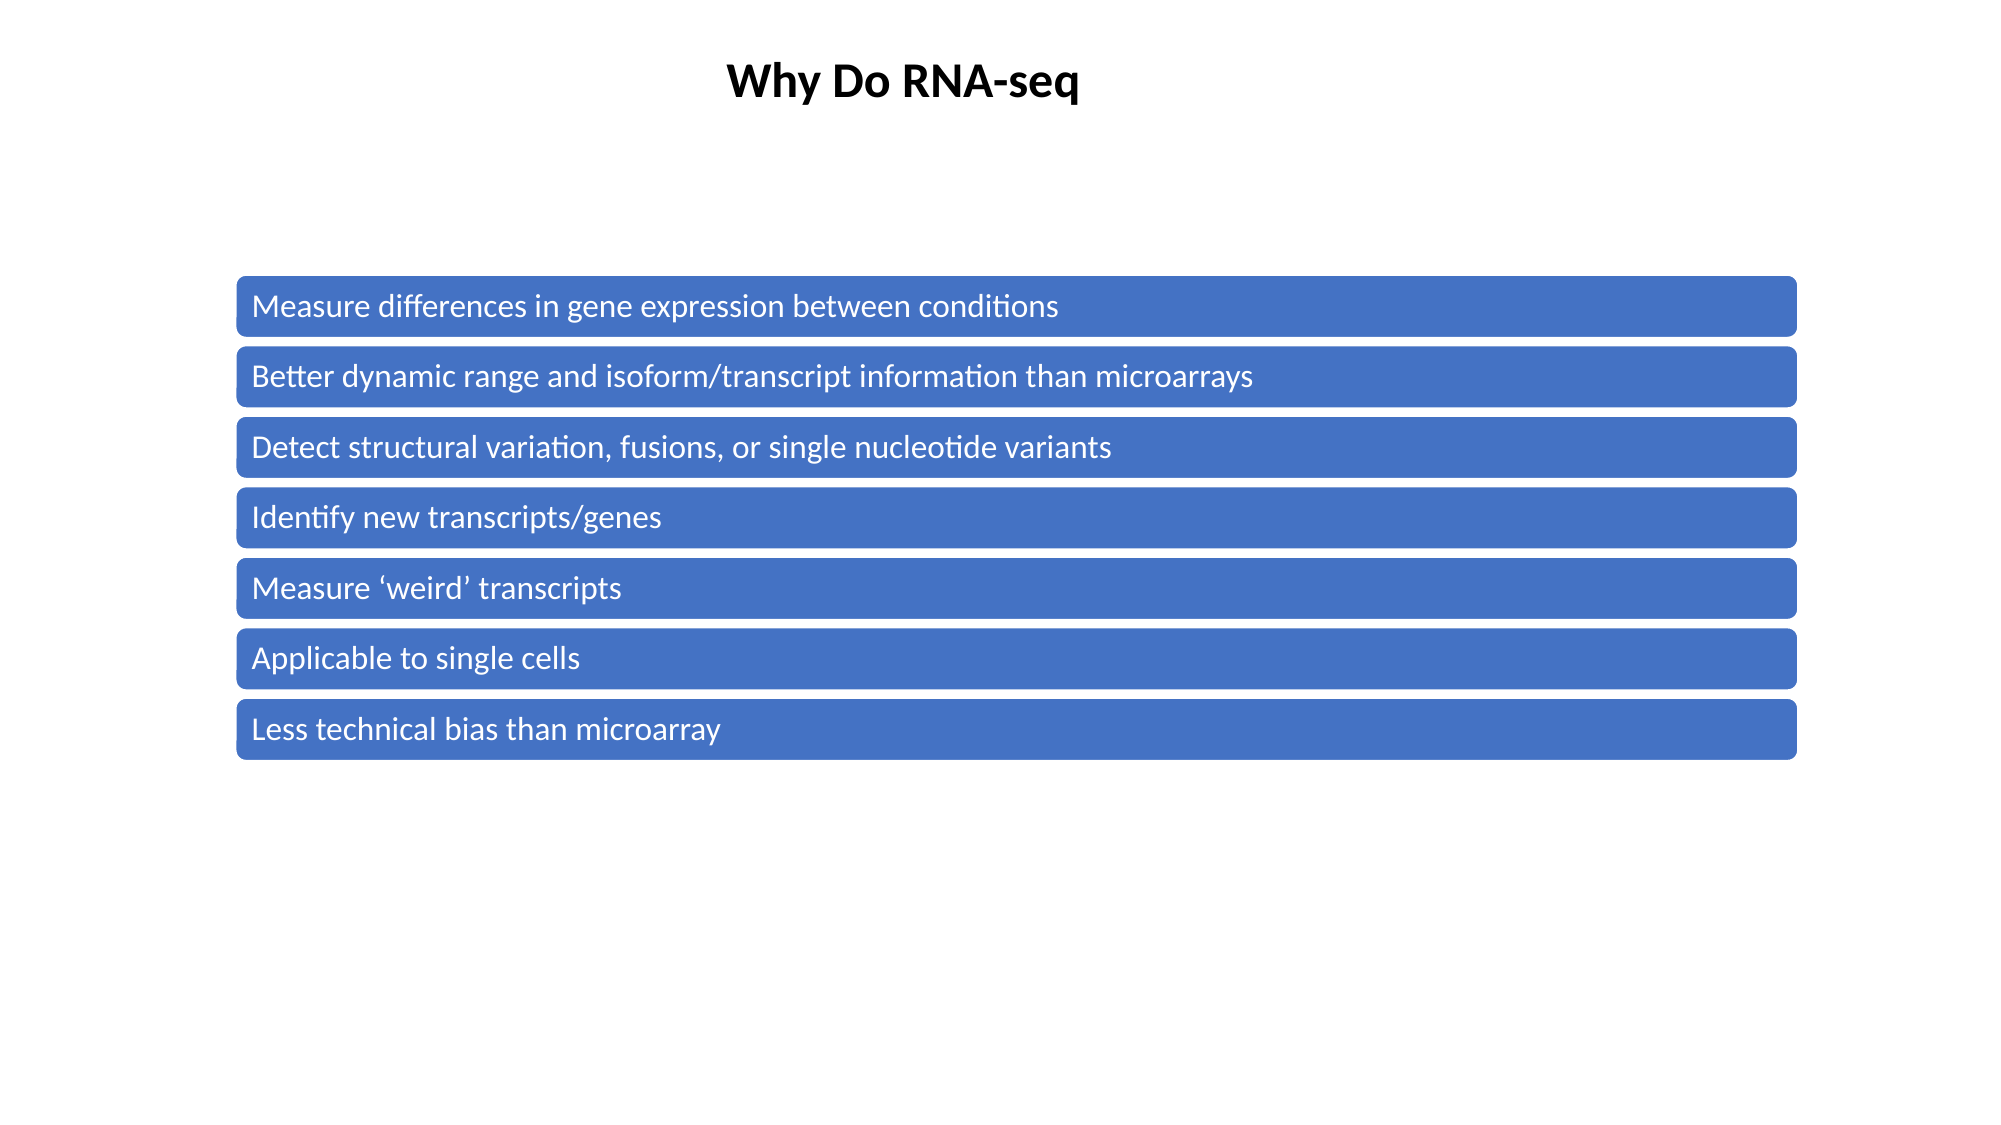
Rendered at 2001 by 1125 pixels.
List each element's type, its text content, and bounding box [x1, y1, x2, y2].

text_box Why Do RNA-seq [722, 43, 1085, 112]
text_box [235, 263, 1799, 772]
